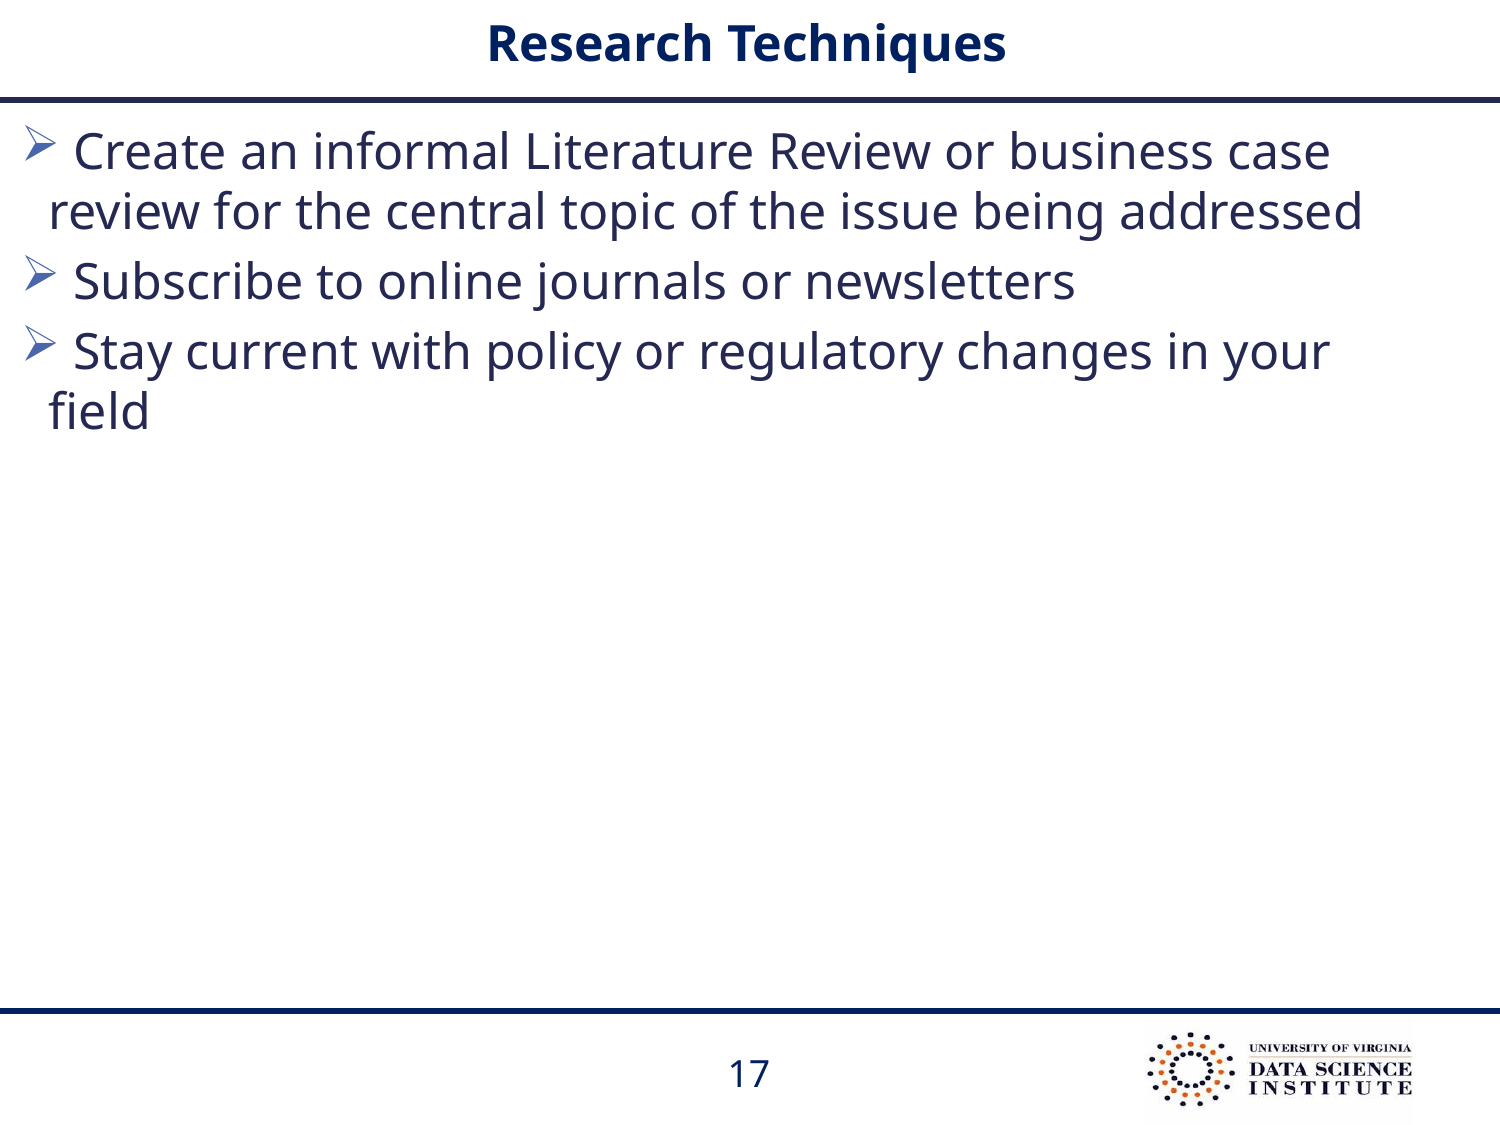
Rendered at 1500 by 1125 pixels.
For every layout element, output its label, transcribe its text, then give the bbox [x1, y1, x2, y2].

text_box Create an informal Literature Review or business case review for the central topic of the issue being addressed Subscribe to online journals or newsletters Stay current with policy or regulatory changes in your field [6, 112, 1457, 945]
picture [1145, 1014, 1413, 1125]
title Research Techniques [37, 3, 1457, 96]
